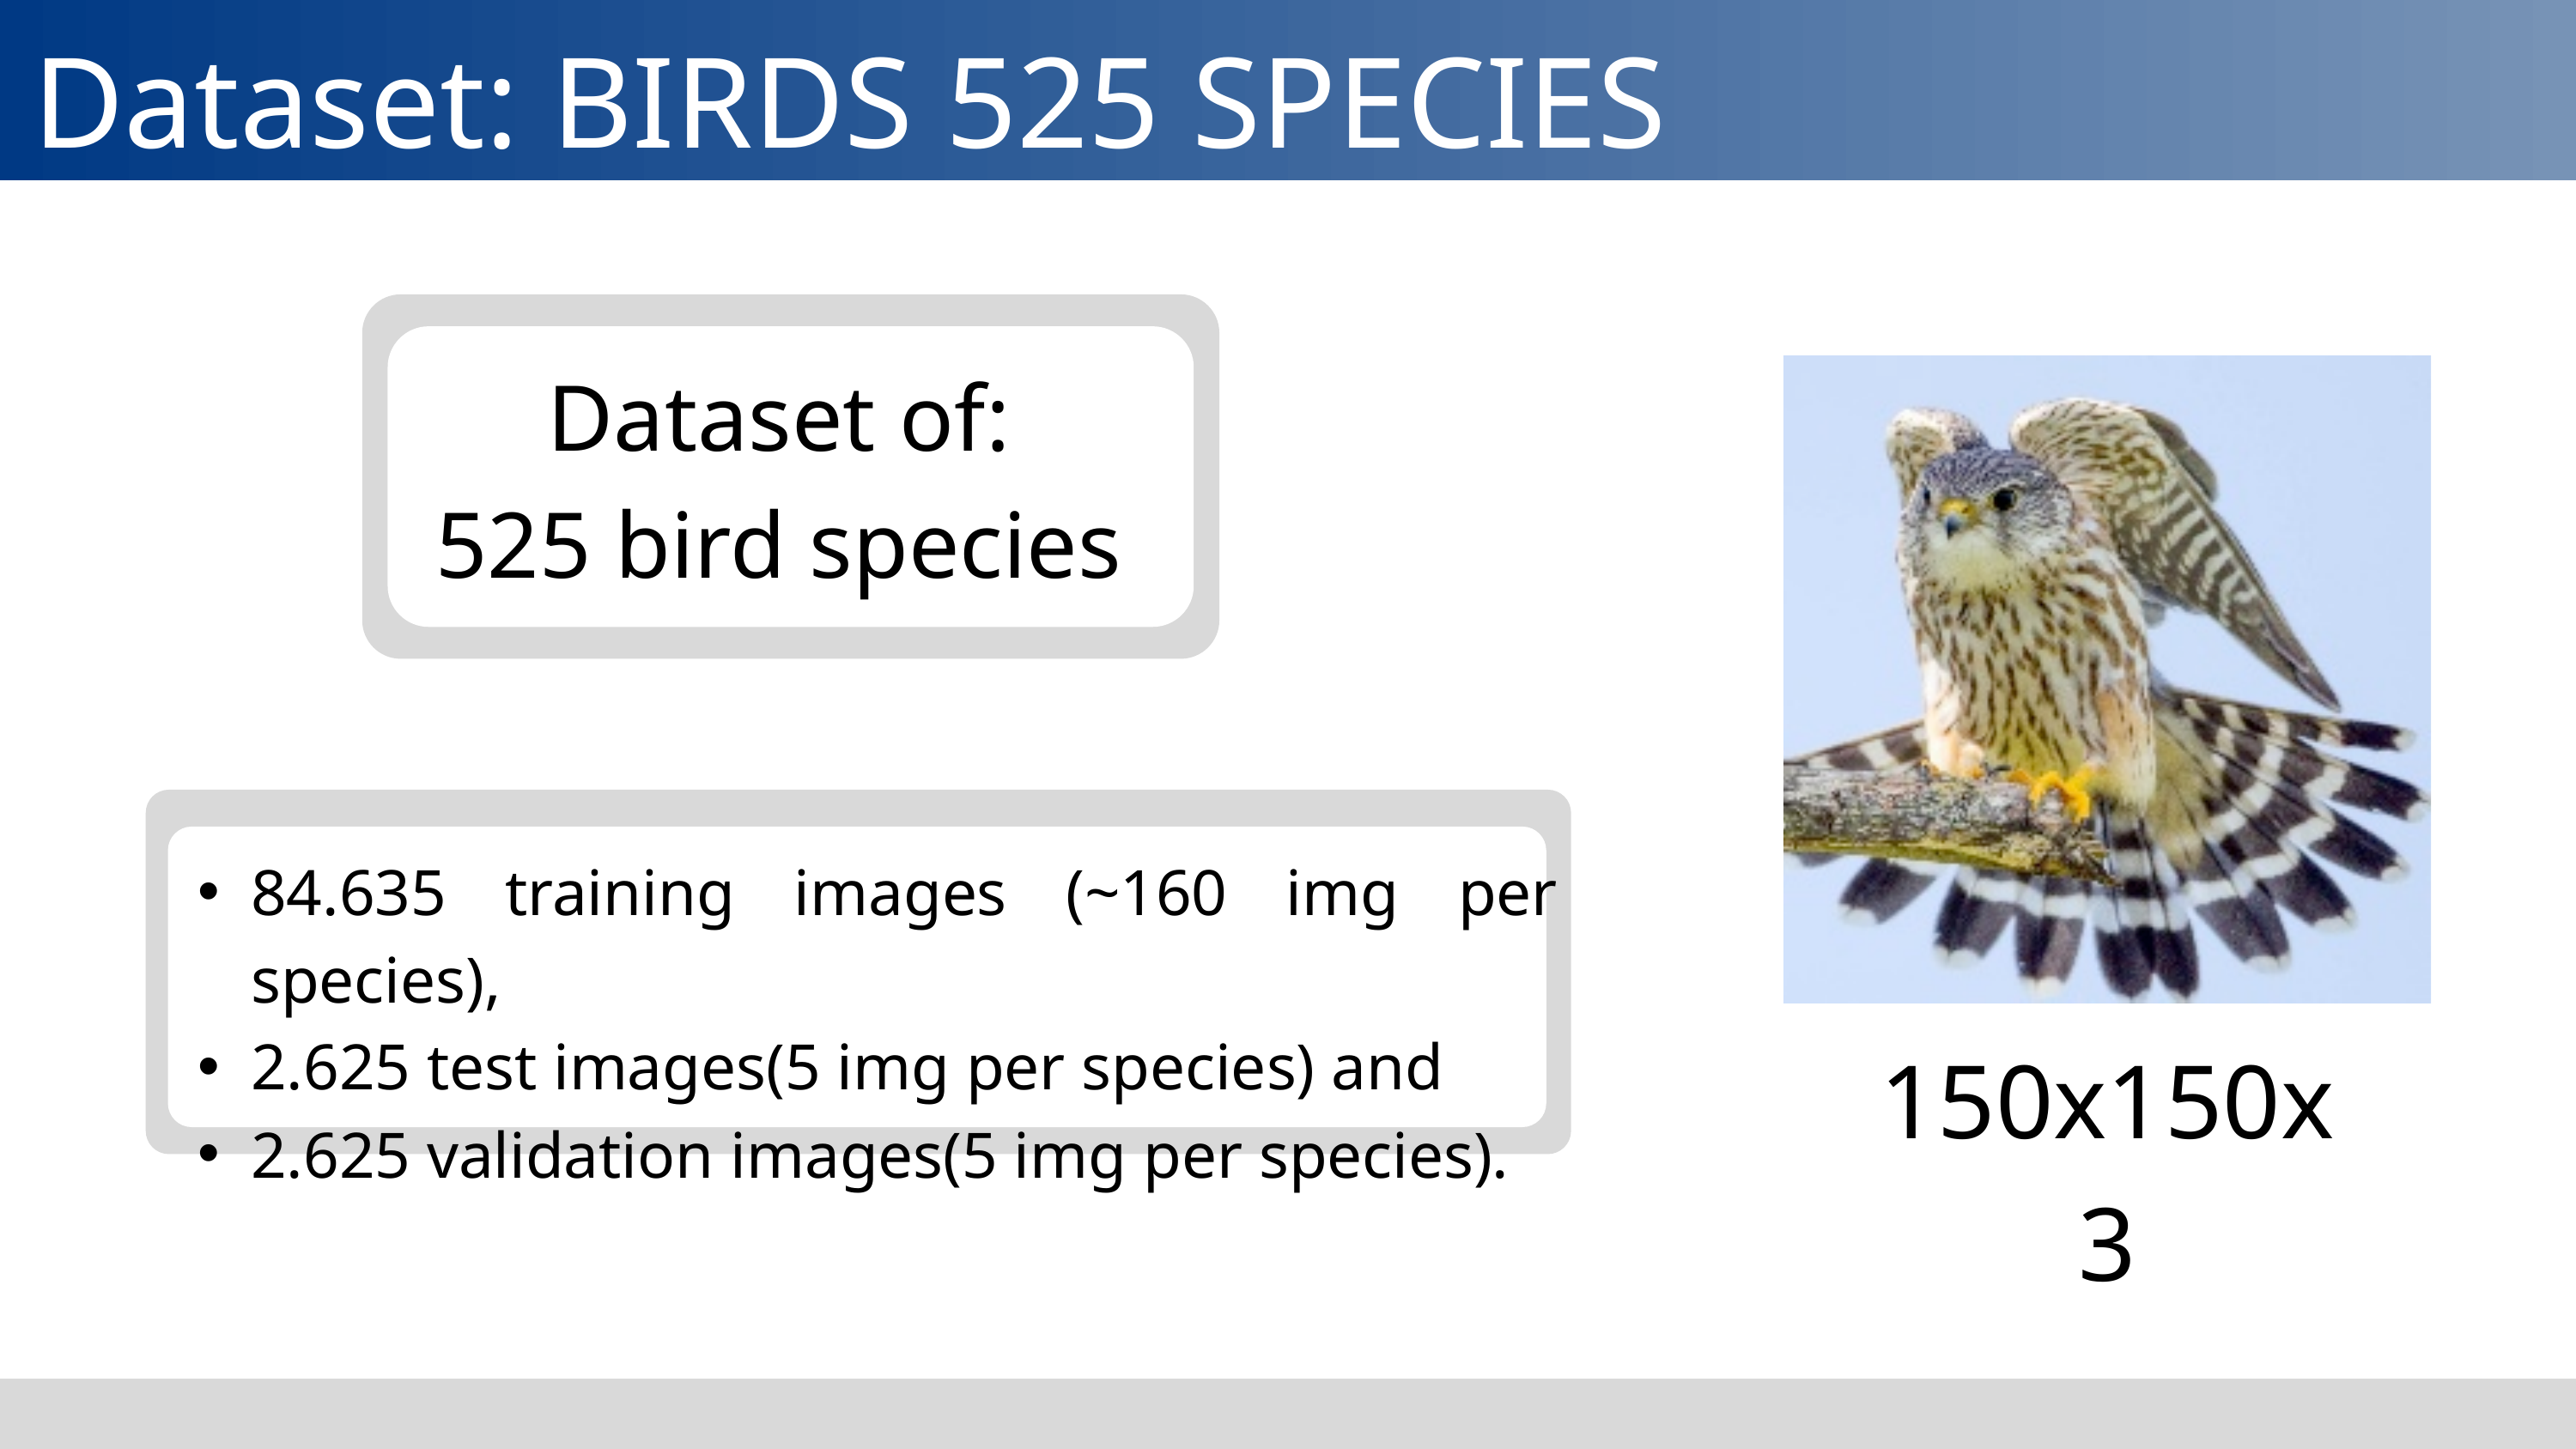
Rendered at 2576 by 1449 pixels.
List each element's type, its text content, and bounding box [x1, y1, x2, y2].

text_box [361, 294, 1220, 659]
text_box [387, 325, 1194, 627]
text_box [0, 1378, 2576, 1449]
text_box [167, 826, 1547, 1128]
text_box 150x150x3 [1859, 1017, 2355, 1301]
text_box 84.635 training images (~160 img per species), 2.625 test images(5 img per species) and 2.625 validation images(5 img per species). [144, 1161, 1558, 1191]
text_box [0, 0, 2576, 181]
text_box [145, 789, 1571, 1155]
text_box [1783, 355, 2432, 1003]
